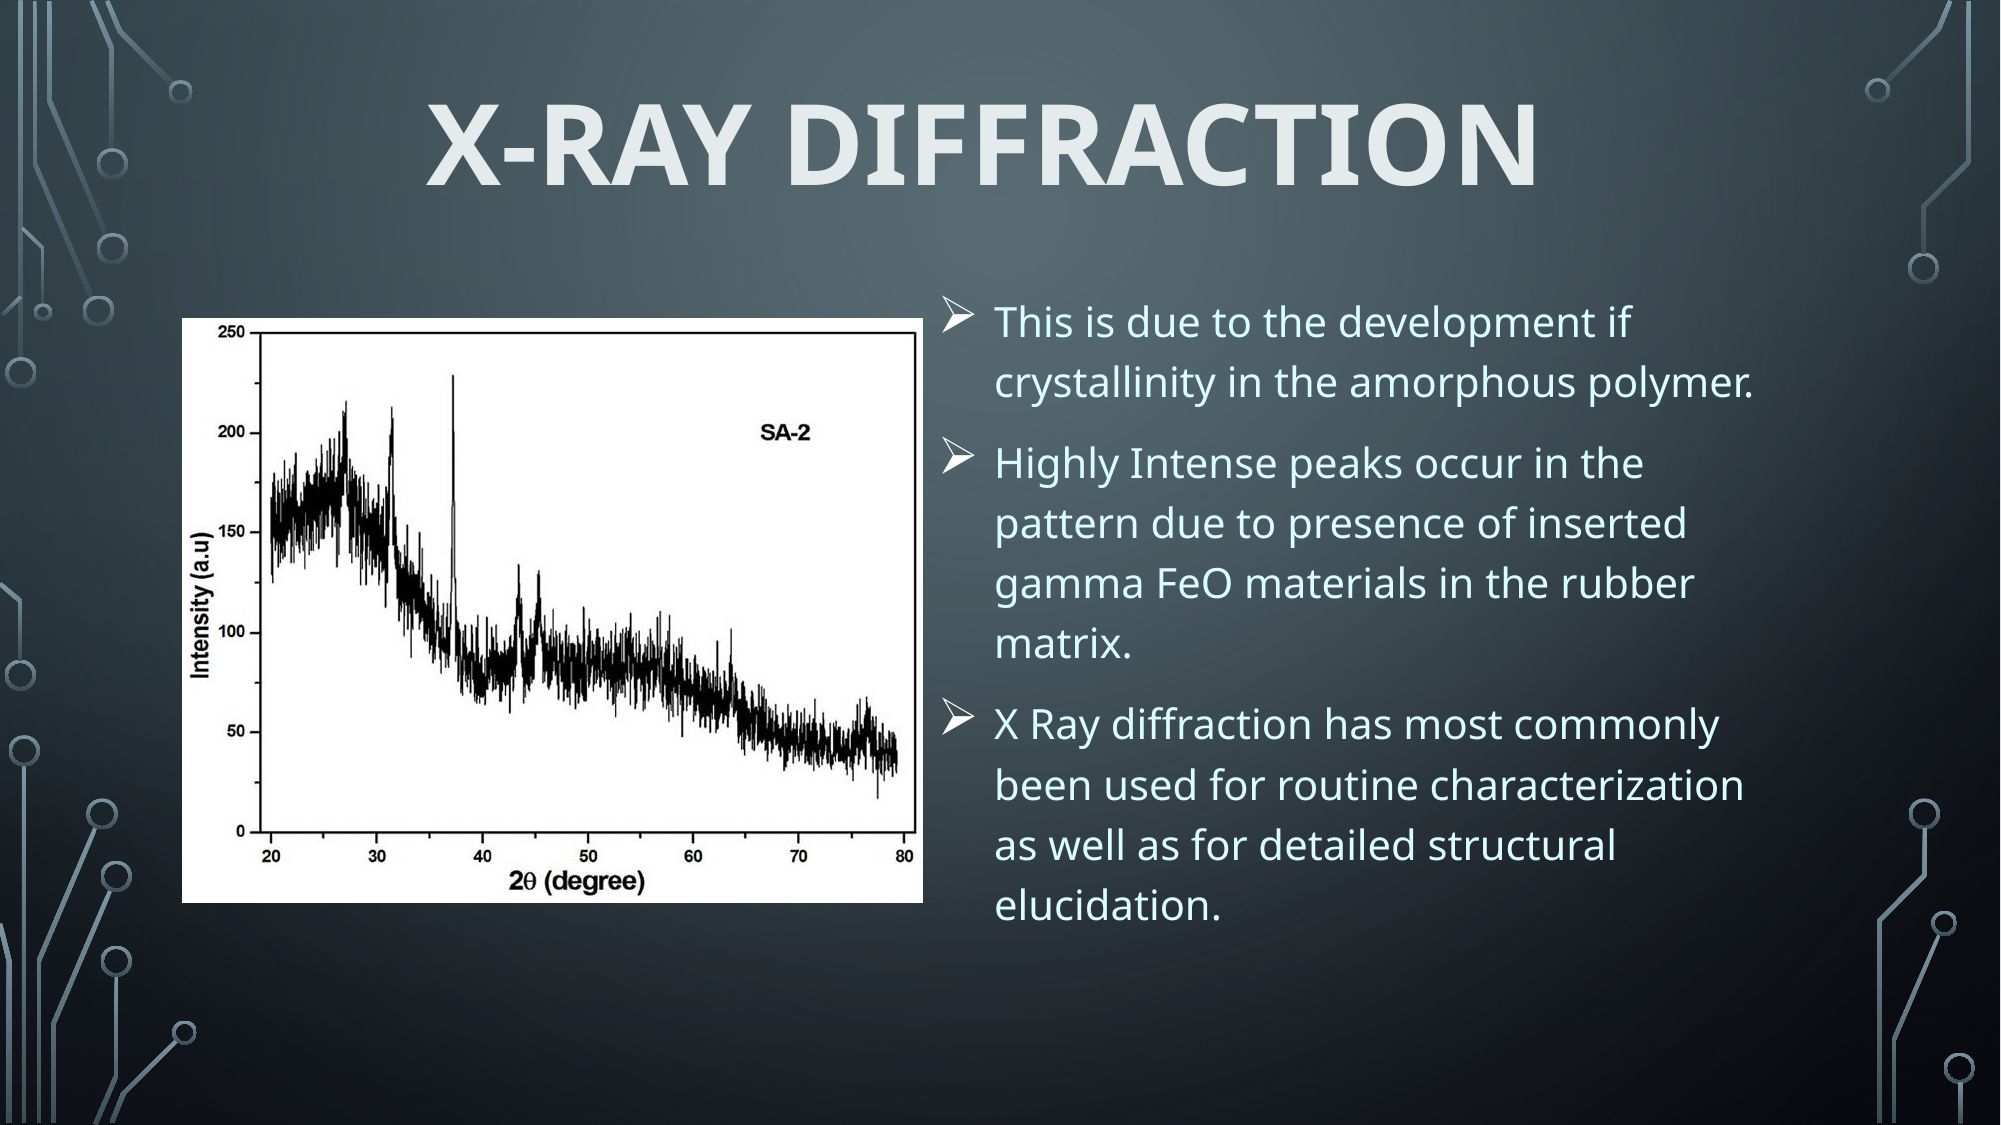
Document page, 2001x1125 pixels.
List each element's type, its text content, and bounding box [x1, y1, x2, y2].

list This is due to the development if crystallinity in the amorphous polymer. Highly Intense peaks occur in the pattern due to presence of inserted gamma FeO materials in the rubber matrix. X Ray diffraction has most commonly been used for routine characterization as well as for detailed structural elucidation. [922, 278, 1799, 1095]
picture [181, 318, 924, 903]
text_box X-RAY DIFFRACTION [411, 65, 1560, 216]
